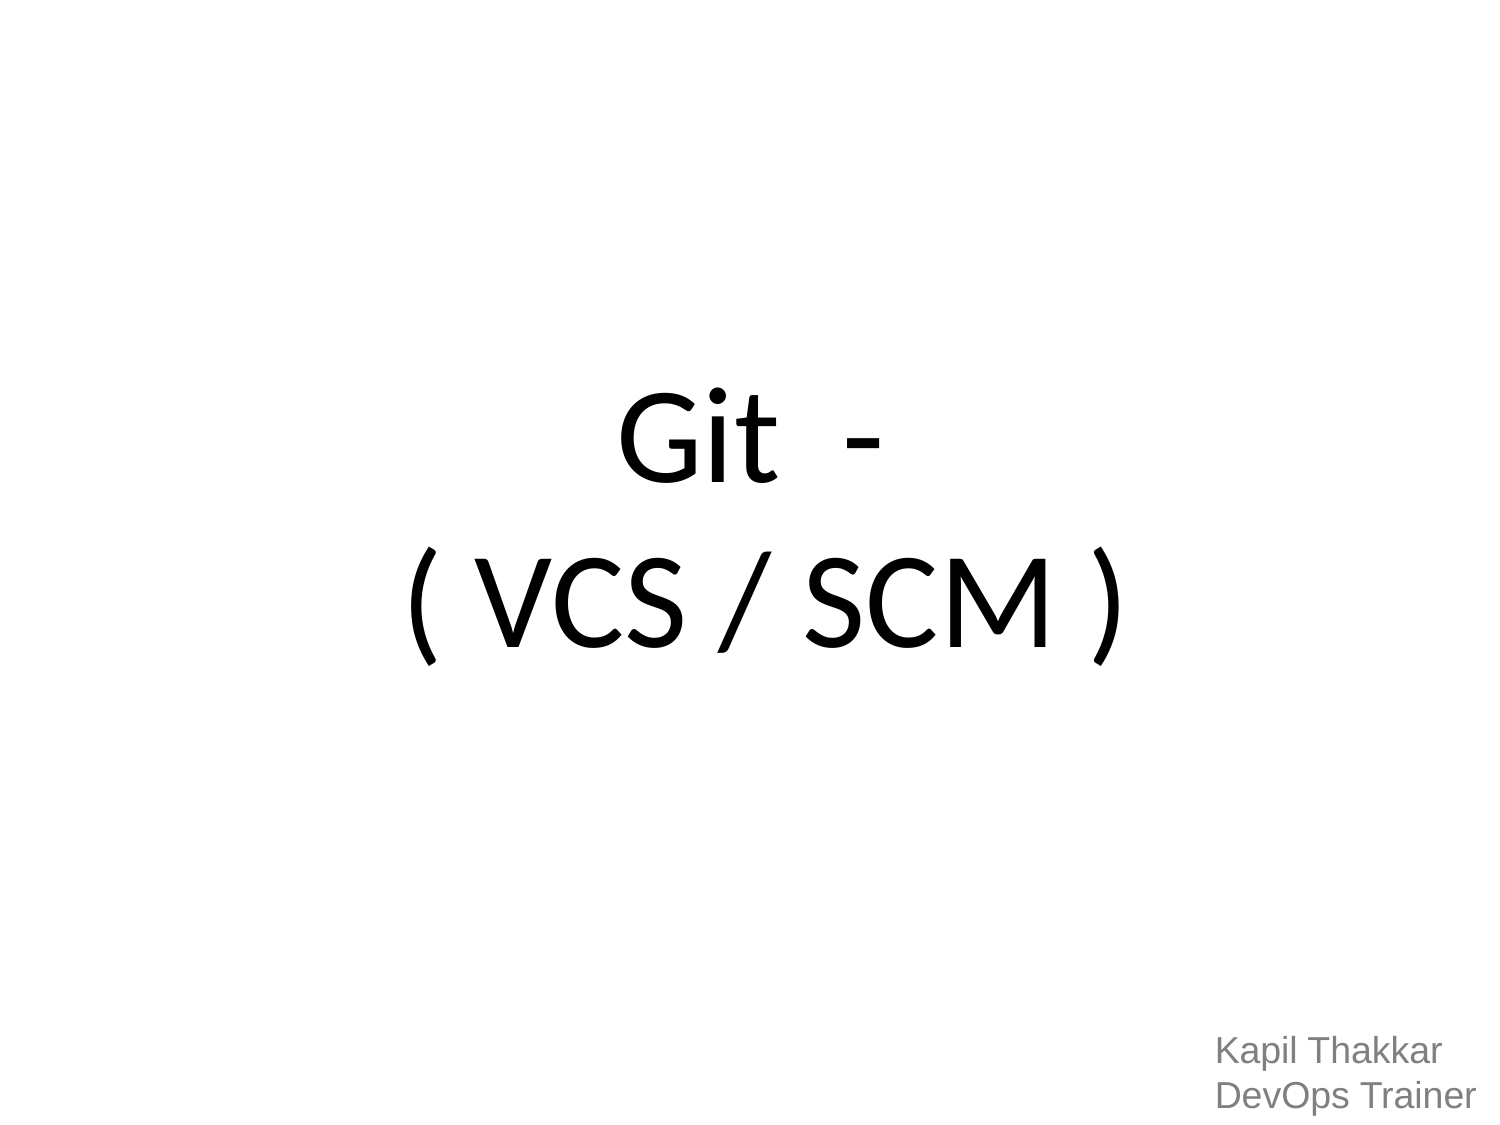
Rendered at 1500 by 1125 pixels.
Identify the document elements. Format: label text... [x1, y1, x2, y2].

text_box Git - ( VCS / SCM ) [200, 337, 1300, 683]
text_box Kapil Thakkar DevOps Trainer [1200, 1018, 1500, 1124]
